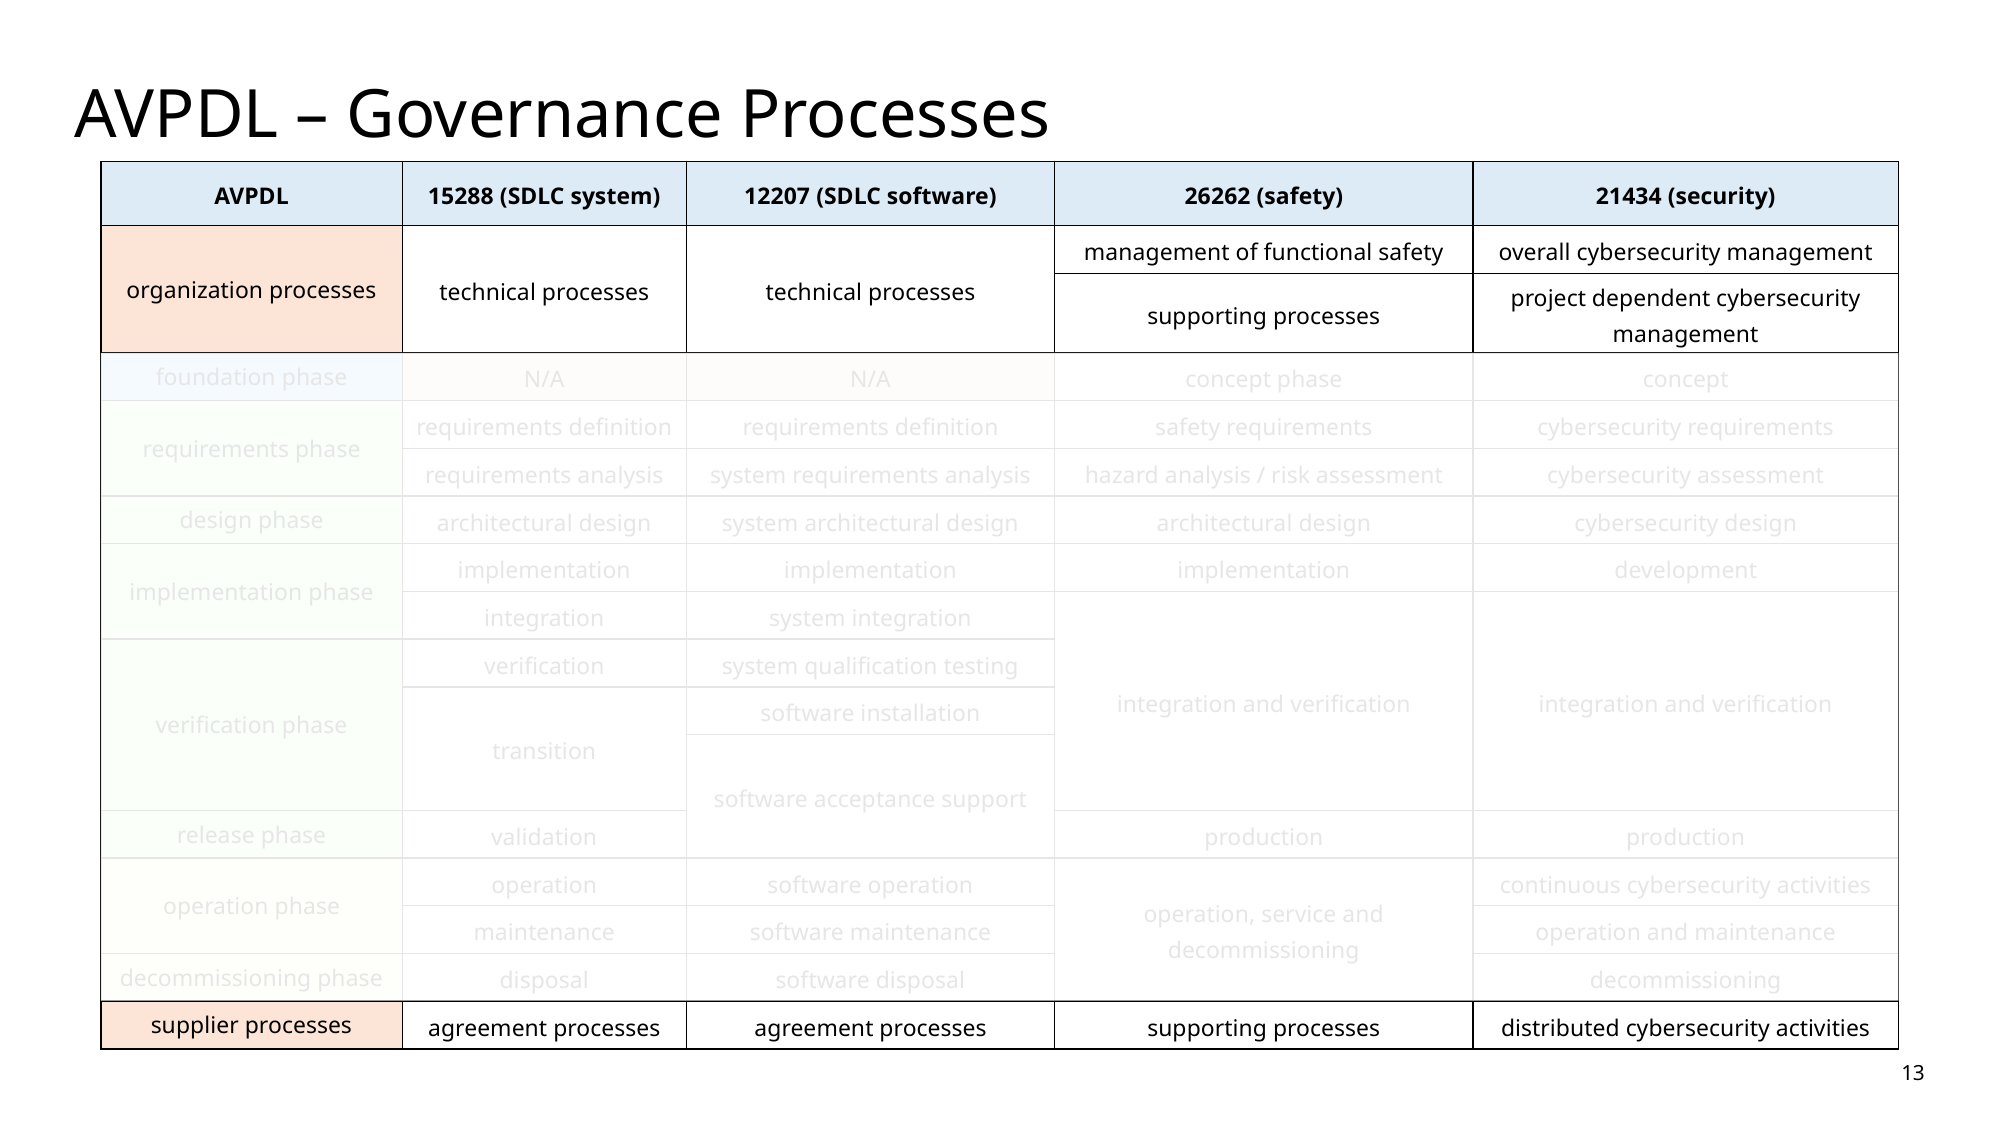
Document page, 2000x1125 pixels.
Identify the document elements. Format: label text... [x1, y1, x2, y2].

table_cell supporting processes [1055, 274, 1472, 351]
table_cell technical processes [403, 226, 686, 351]
table_cell supplier processes [102, 1003, 402, 1048]
table_cell distributed cybersecurity activities [1474, 1003, 1898, 1048]
table_cell organization processes [102, 226, 402, 351]
table_header 21434 (security) [1474, 162, 1898, 225]
text_box [99, 351, 1900, 1003]
table_cell supporting processes [1055, 1003, 1472, 1048]
table_cell overall cybersecurity management [1474, 226, 1898, 273]
table_cell project dependent cybersecurity management [1474, 274, 1898, 351]
slide_number 13 [1876, 1050, 1925, 1088]
title AVPDL – Governance Processes [74, 75, 1538, 162]
table_header AVPDL [102, 162, 402, 225]
table_cell technical processes [687, 226, 1054, 351]
table_header 12207 (SDLC software) [687, 162, 1054, 225]
table_header 15288 (SDLC system) [403, 162, 686, 225]
table_cell agreement processes [403, 1003, 686, 1048]
table_cell agreement processes [687, 1003, 1054, 1048]
table_header 26262 (safety) [1055, 162, 1472, 225]
table_cell management of functional safety [1055, 226, 1472, 273]
